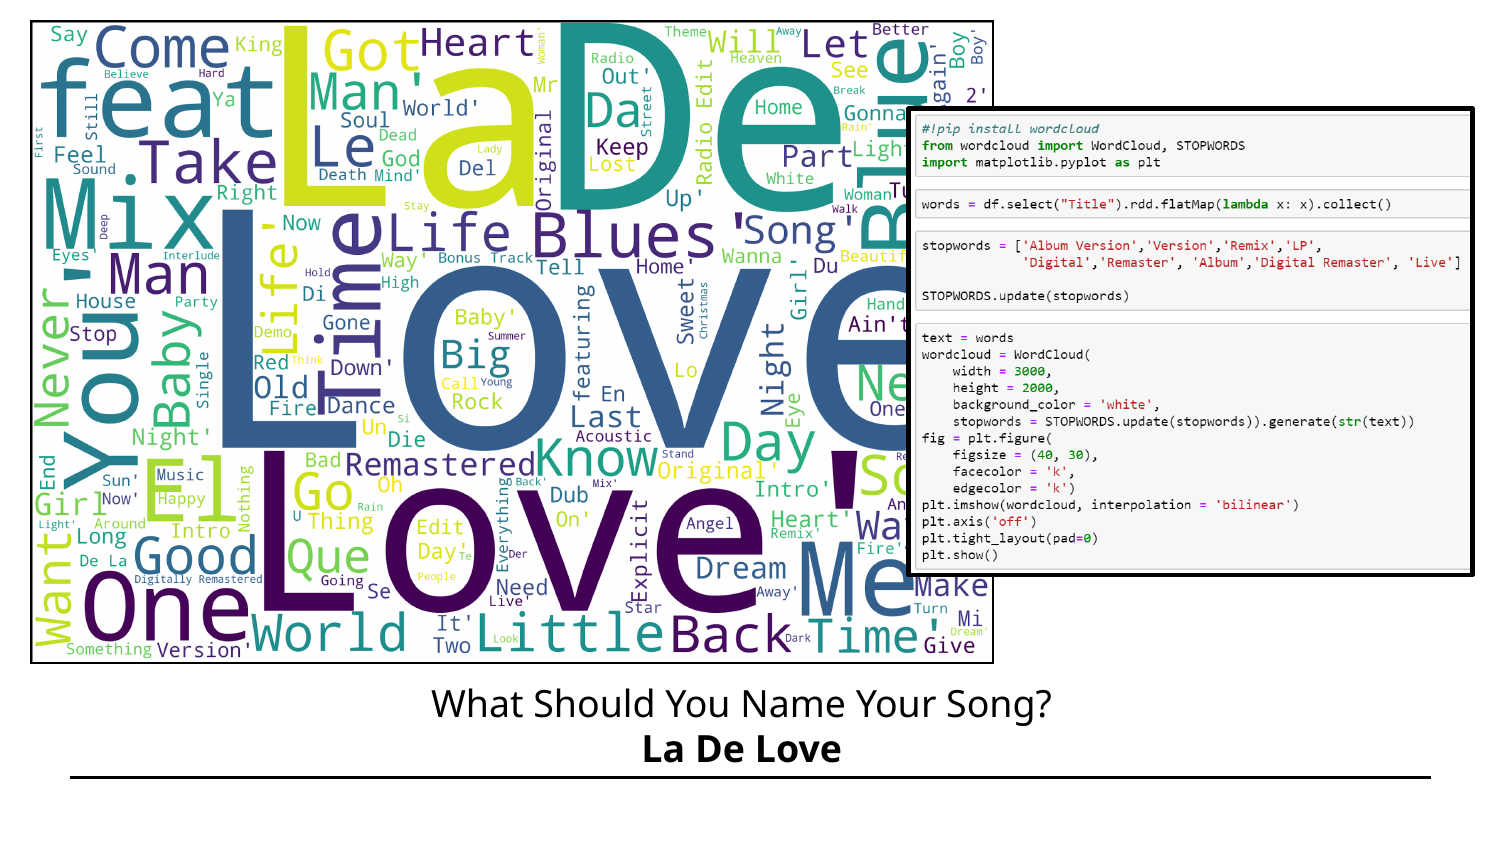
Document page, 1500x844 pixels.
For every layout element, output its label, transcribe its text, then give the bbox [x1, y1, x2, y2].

picture [30, 19, 1471, 664]
list What Should You Name Your Song? La De Love [53, 693, 1430, 758]
